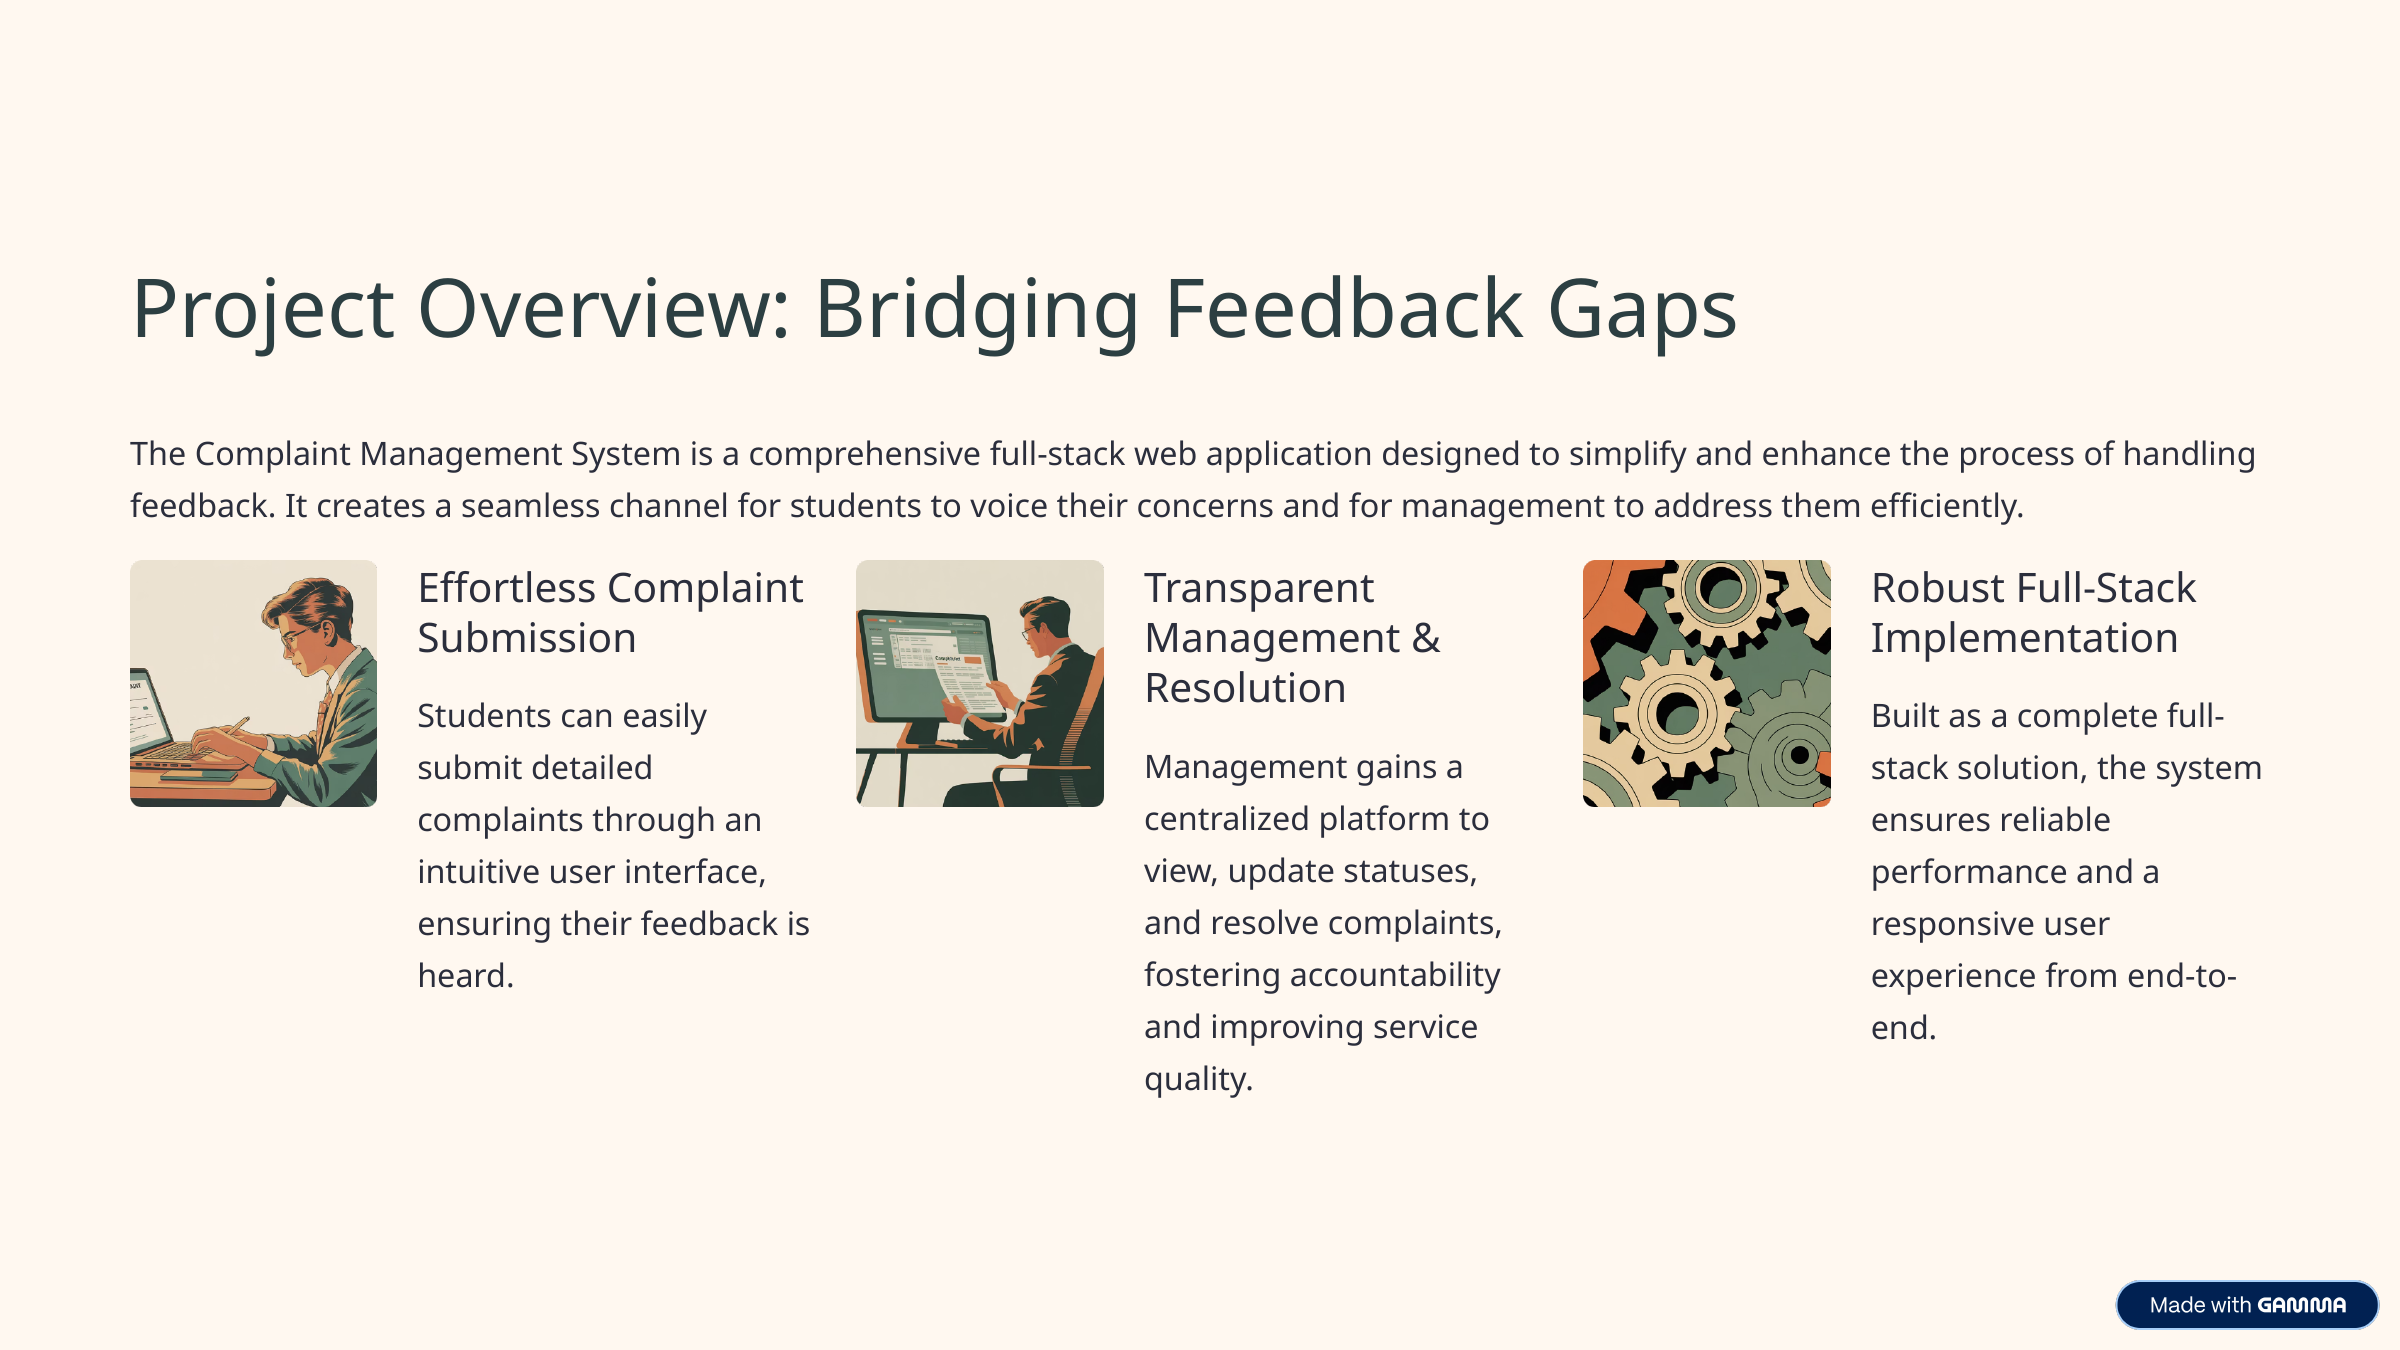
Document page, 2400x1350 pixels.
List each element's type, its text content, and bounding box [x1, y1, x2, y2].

picture [130, 560, 377, 807]
picture [1583, 560, 1831, 807]
text_box Effortless Complaint Submission [417, 560, 817, 663]
text_box Project Overview: Bridging Feedback Gaps [130, 252, 1717, 355]
picture [2106, 1271, 2389, 1339]
text_box The Complaint Management System is a comprehensive full-stack web application designed to simplify and enhance the process of handling feedback. It creates a seamless channel for students to voice their concerns and for management to address them efficiently. [130, 419, 2270, 524]
text_box Management gains a centralized platform to view, update statuses, and resolve complaints, fostering accountability and improving service quality. [1144, 732, 1543, 1098]
text_box Built as a complete full-stack solution, the system ensures reliable performance and a responsive user experience from end-to-end. [1870, 681, 2270, 1047]
text_box Transparent Management & Resolution [1144, 560, 1543, 714]
text_box Students can easily submit detailed complaints through an intuitive user interface, ensuring their feedback is heard. [417, 681, 817, 995]
picture [856, 560, 1104, 807]
text_box Robust Full-Stack Implementation [1870, 560, 2270, 663]
